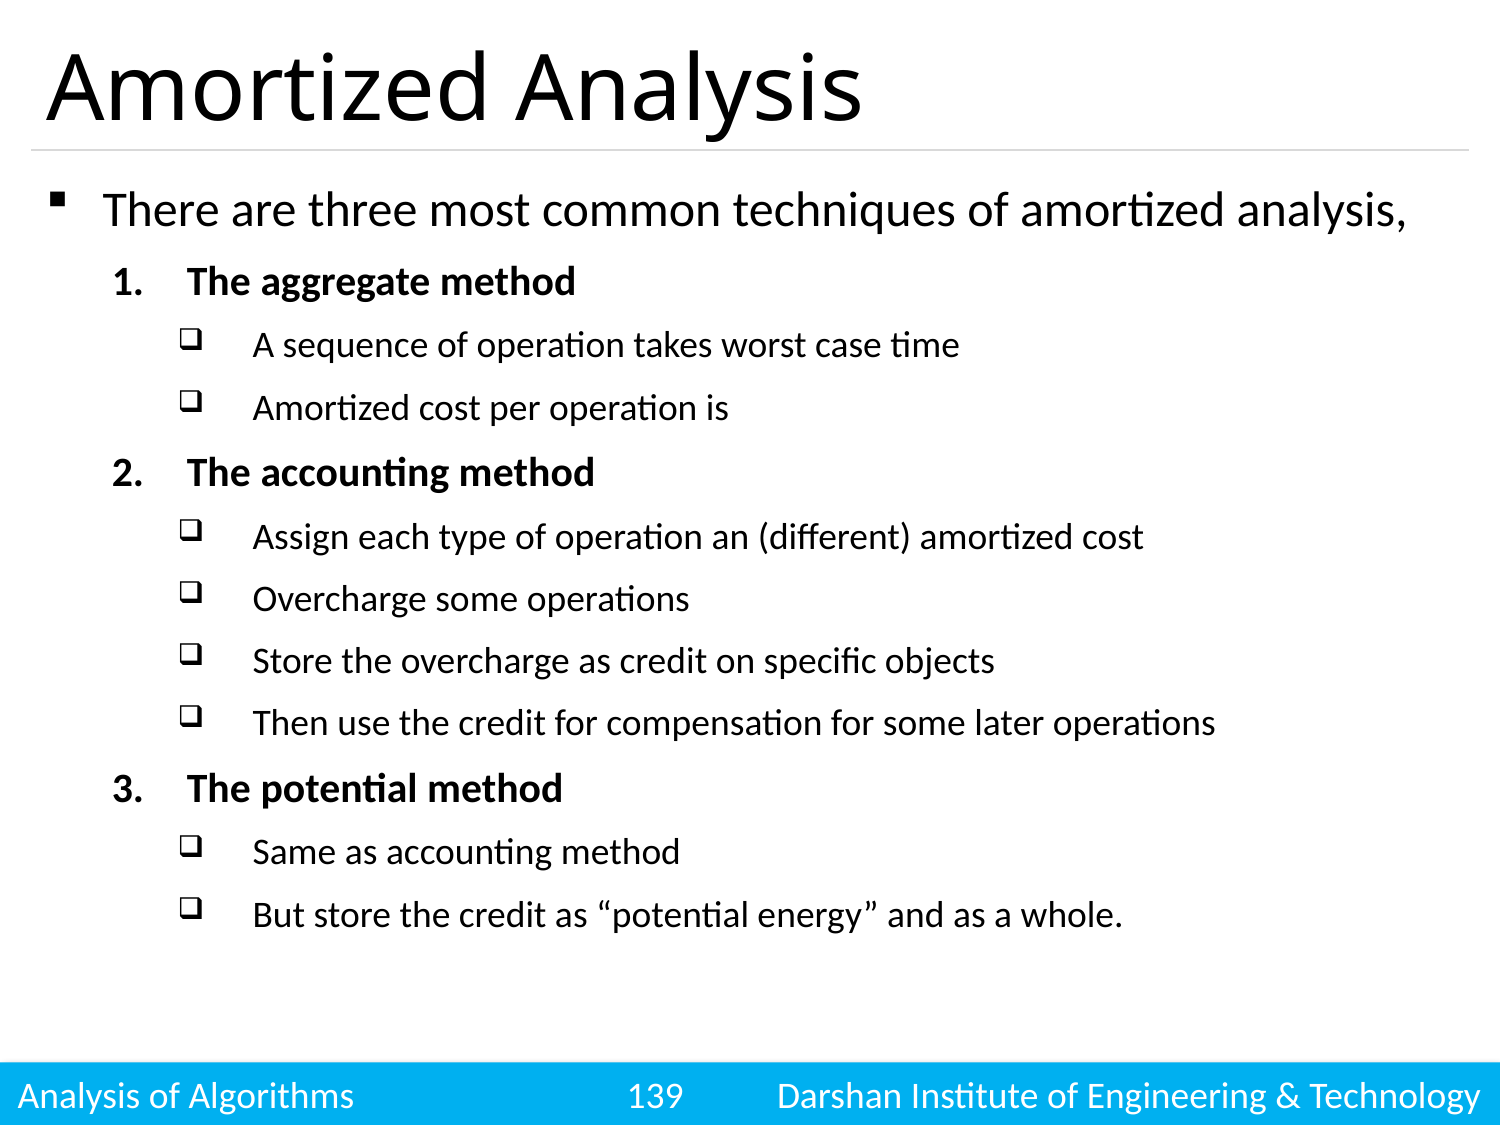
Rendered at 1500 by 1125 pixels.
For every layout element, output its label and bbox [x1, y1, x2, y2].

title [31, 17, 1469, 150]
